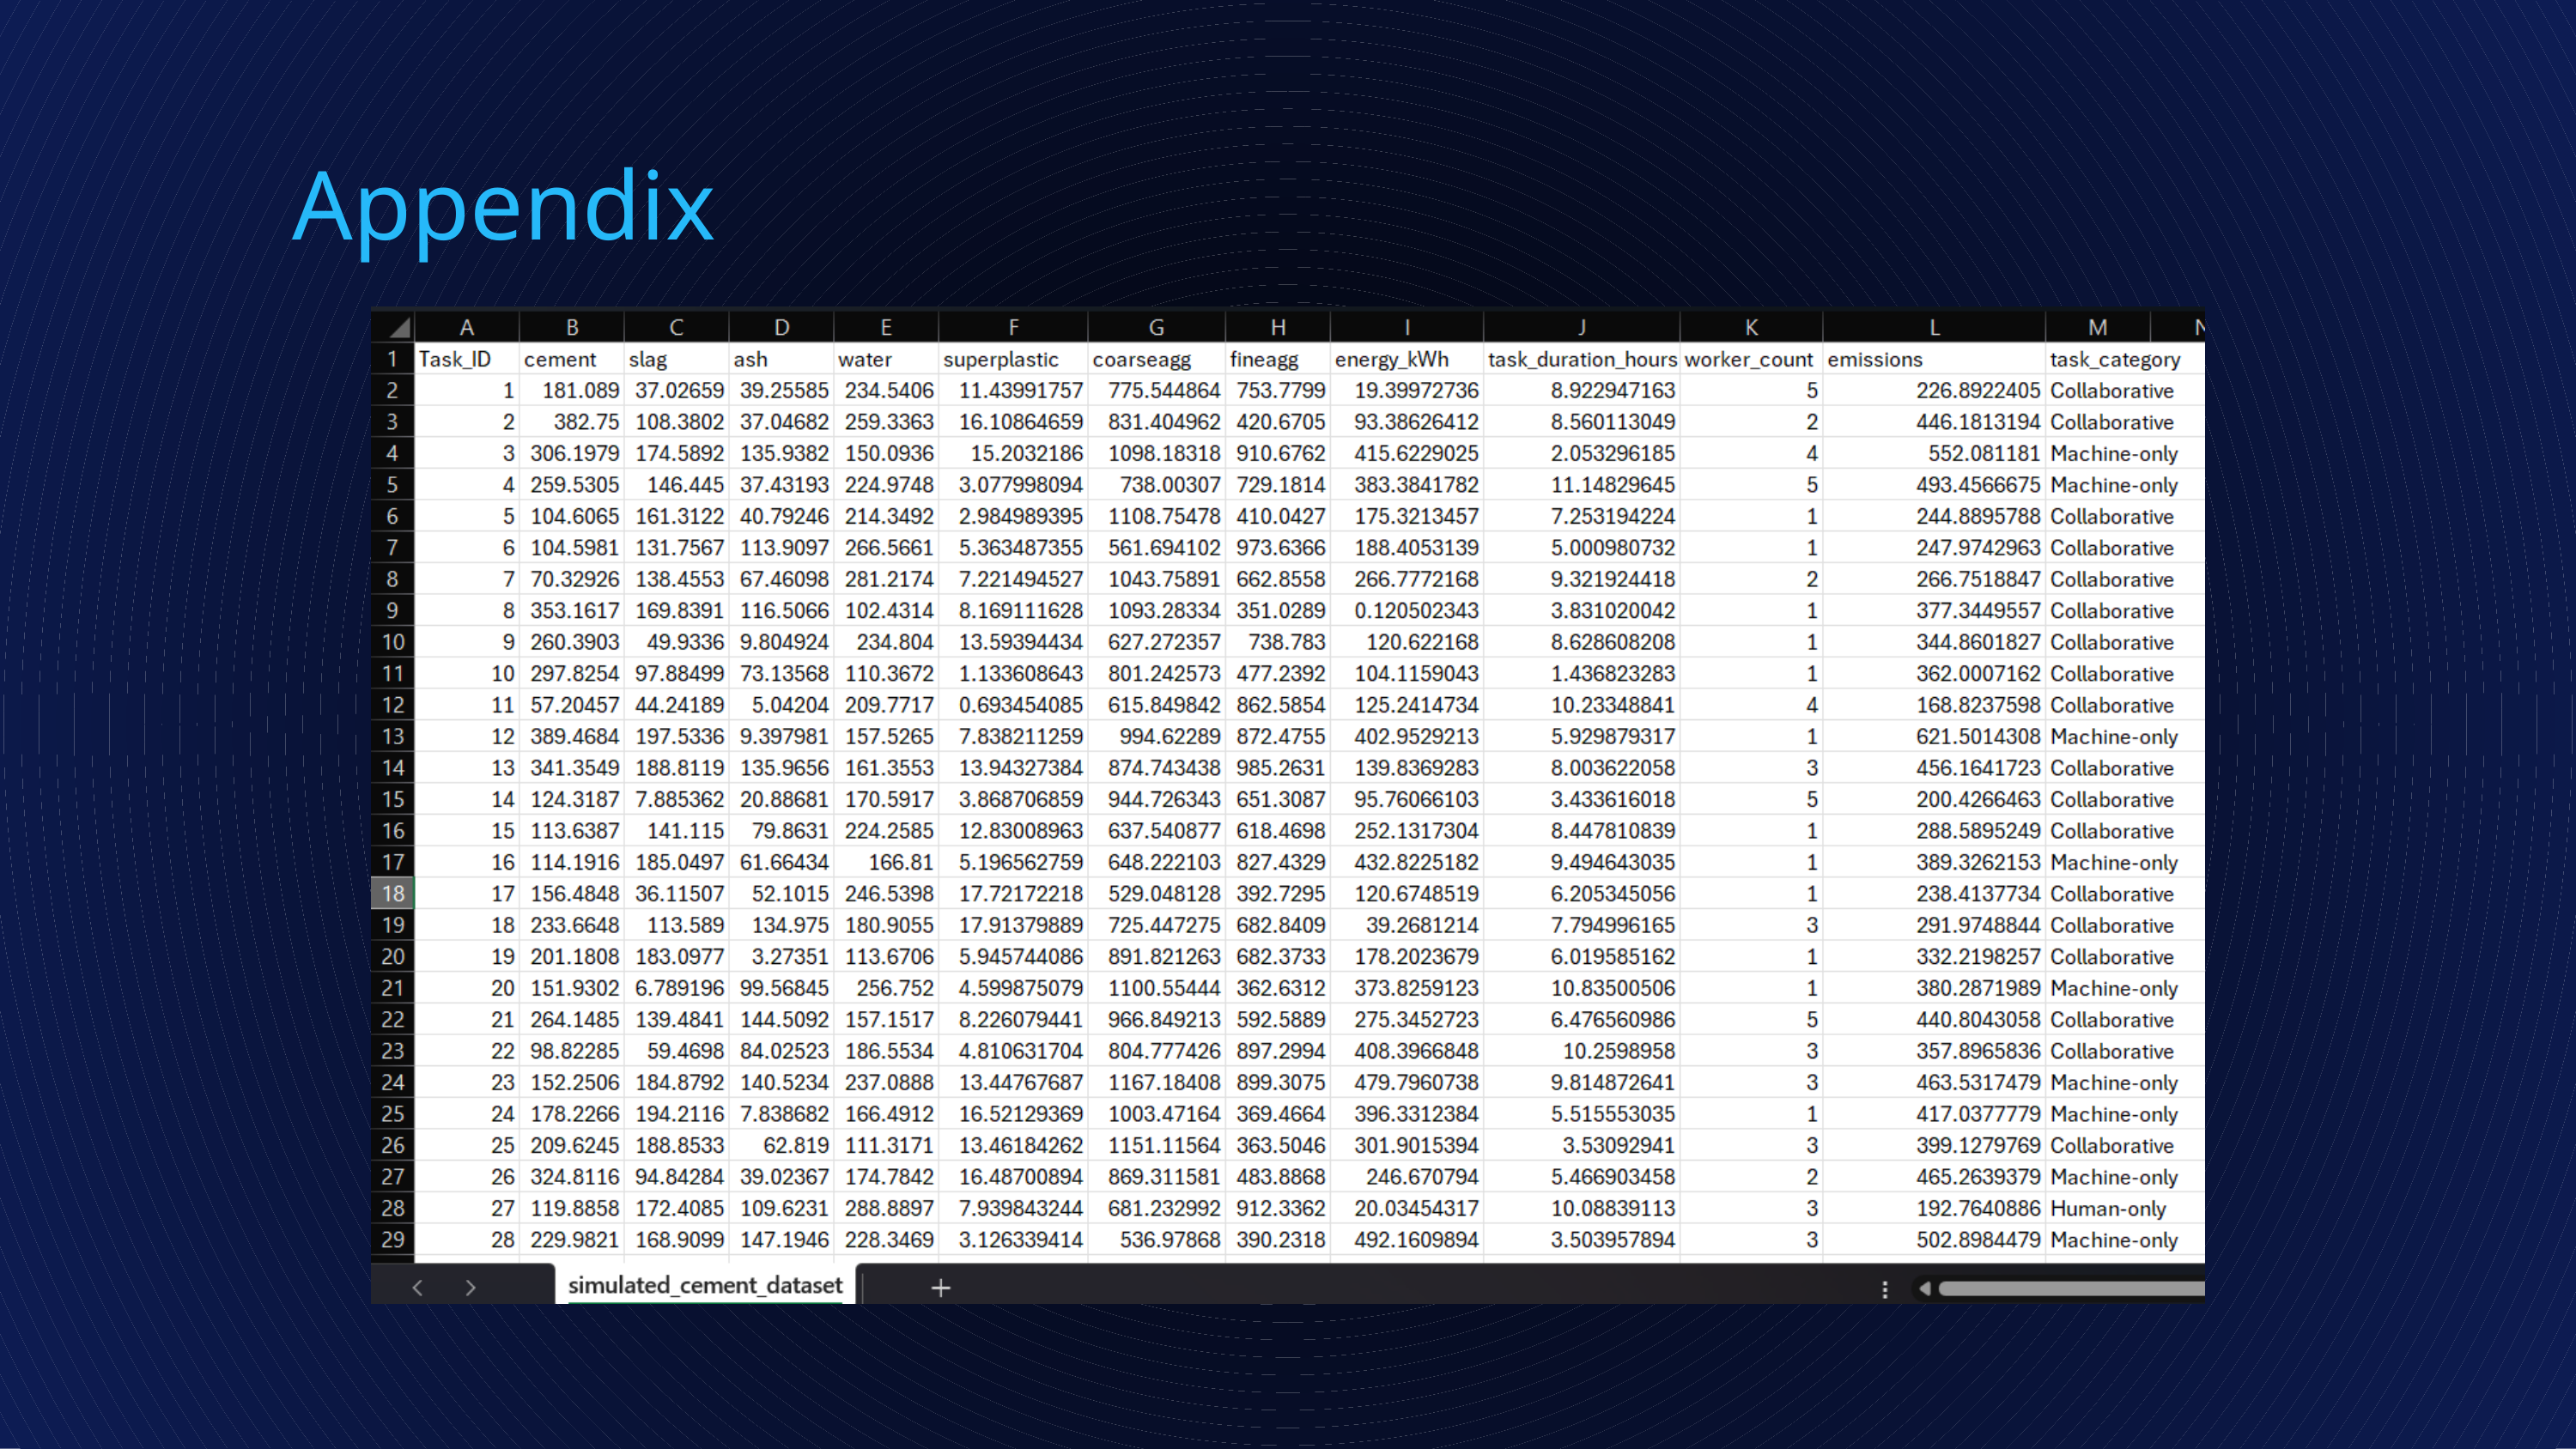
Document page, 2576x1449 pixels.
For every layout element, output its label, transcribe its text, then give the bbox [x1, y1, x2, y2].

text_box [371, 306, 2205, 1304]
text_box Appendix [168, 141, 840, 259]
